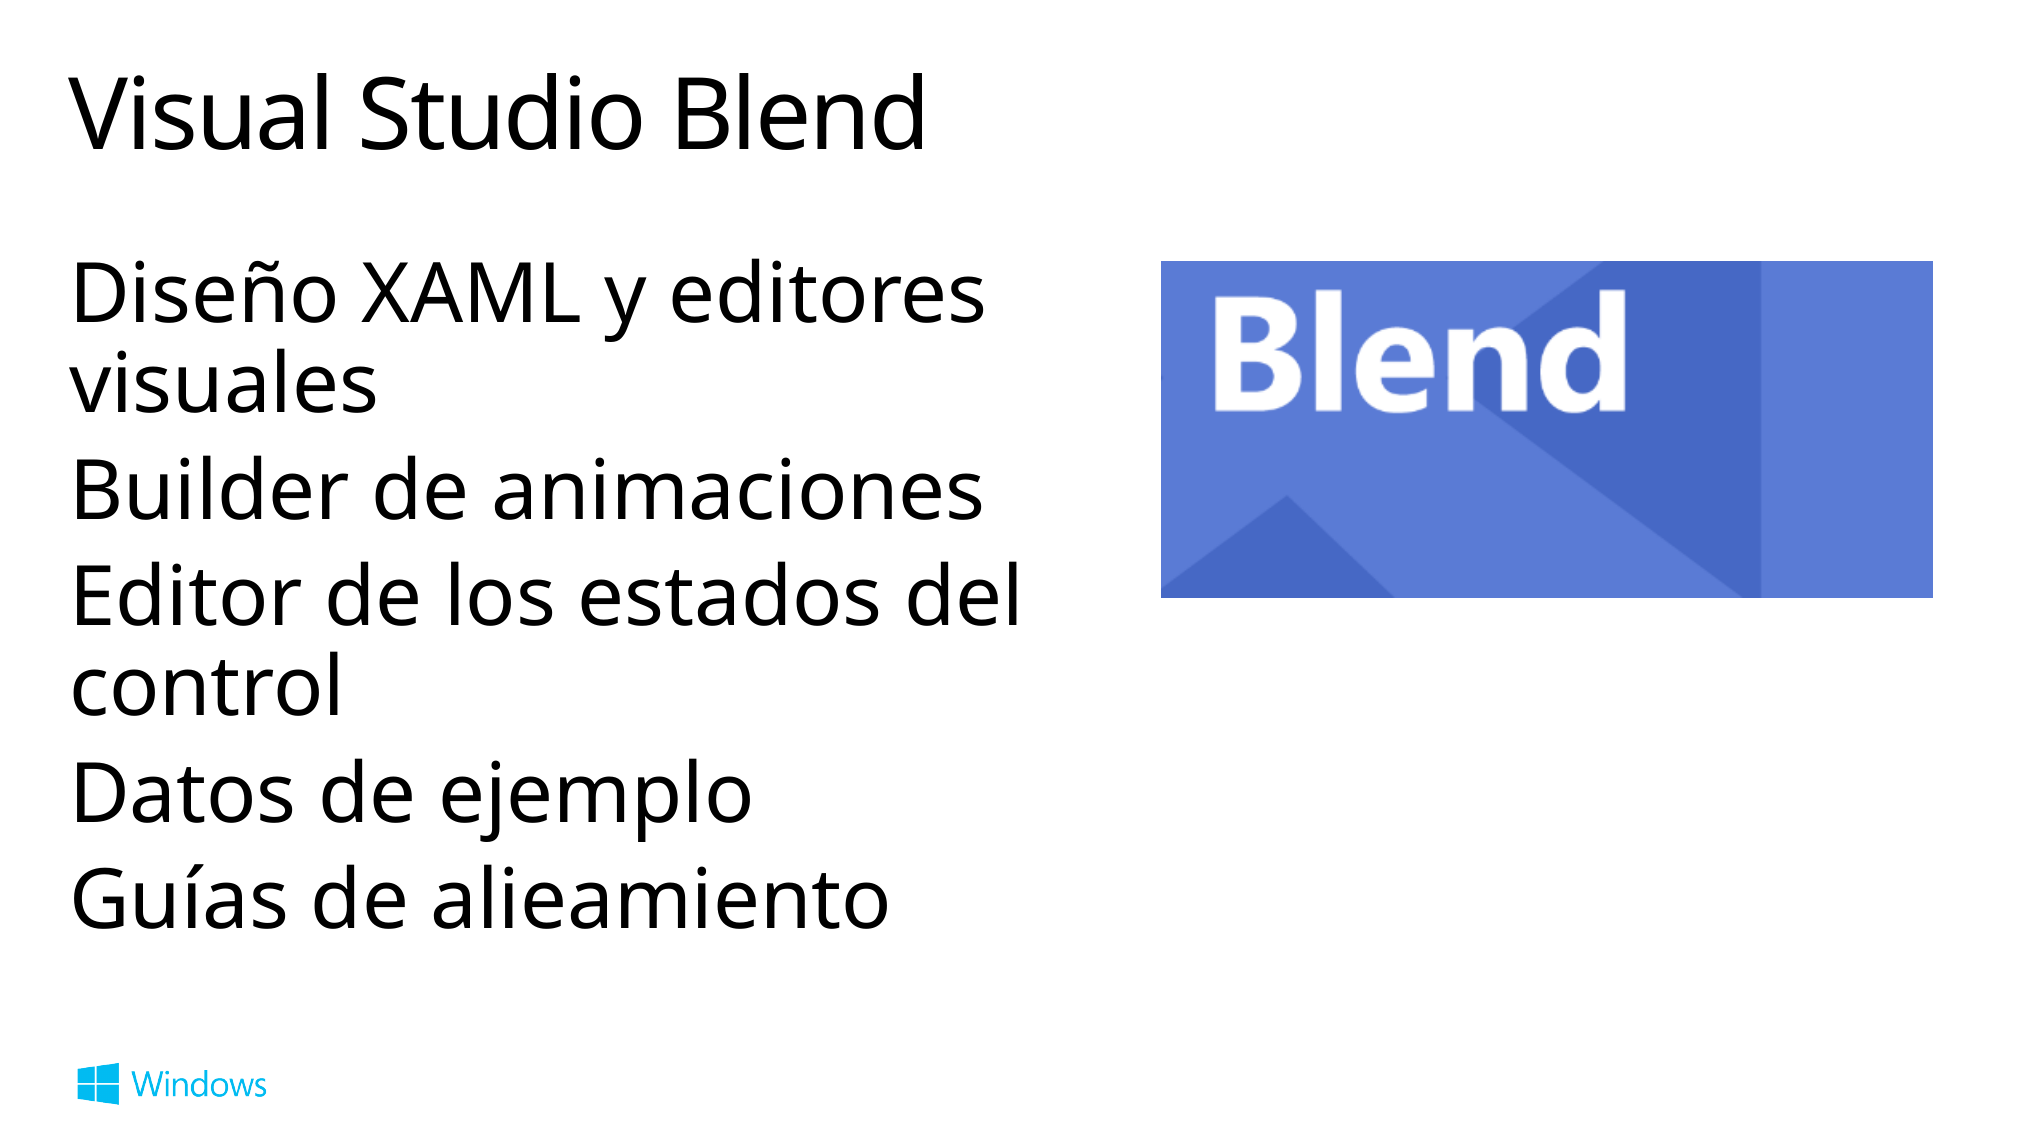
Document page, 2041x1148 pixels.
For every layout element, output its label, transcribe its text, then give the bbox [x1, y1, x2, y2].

picture [1161, 260, 1933, 598]
title Visual Studio Blend [45, 48, 1996, 199]
list Diseño XAML y editores visuales Builder de animaciones Editor de los estados del control Datos de ejemplo Guías de alieamiento [45, 235, 1162, 1148]
